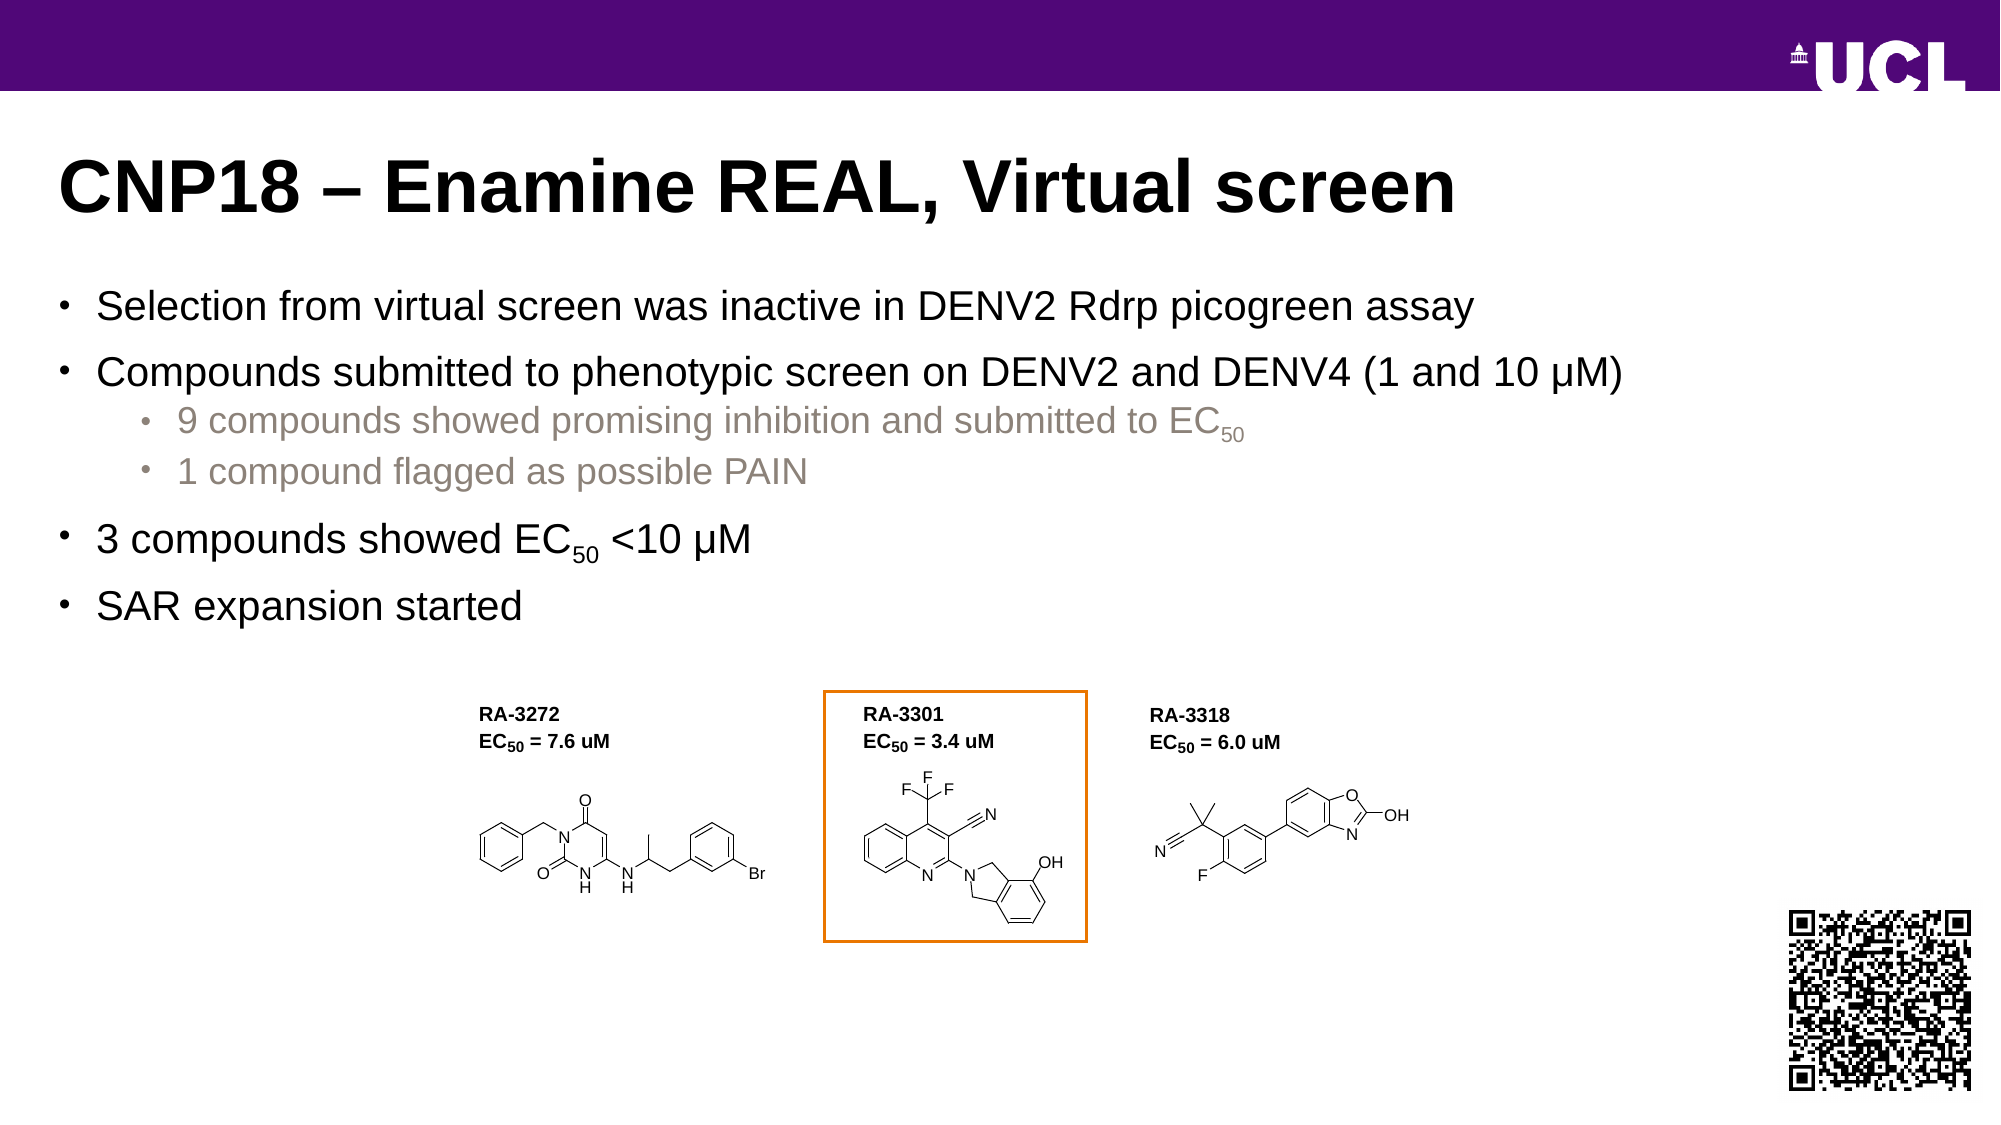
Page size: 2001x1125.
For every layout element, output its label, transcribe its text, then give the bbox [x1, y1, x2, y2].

list Selection from virtual screen was inactive in DENV2 Rdrp picogreen assay Compounds submitted to phenotypic screen on DENV2 and DENV4 (1 and 10 μM) 9 compounds showed promising inhibition and submitted to EC50 1 compound flagged as possible PAIN 3 compounds showed EC50 <10 μM SAR expansion started [59, 284, 1791, 987]
picture [0, 0, 2000, 91]
title CNP18 – Enamine REAL, Virtual screen [59, 147, 1536, 251]
picture [1777, 898, 1983, 1104]
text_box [476, 691, 1417, 942]
